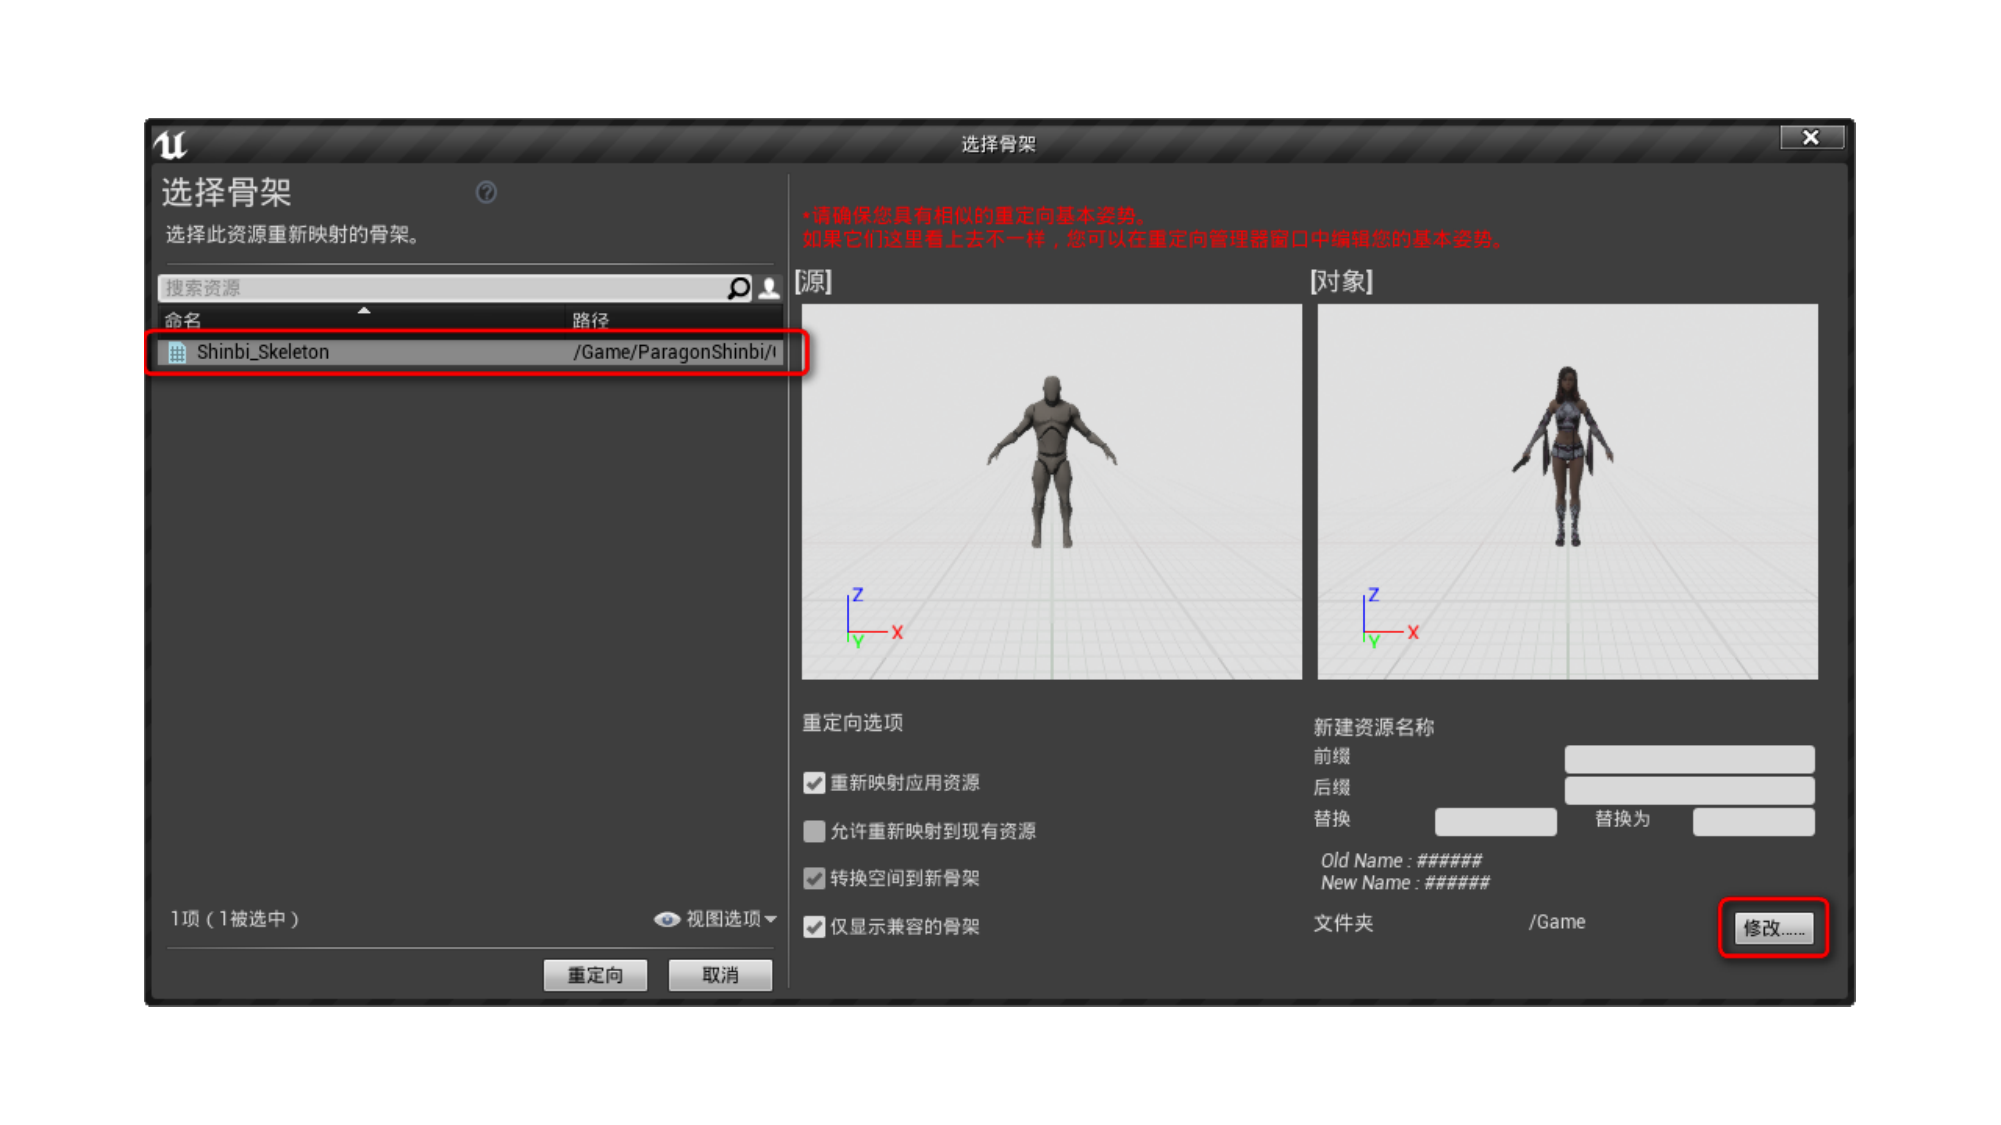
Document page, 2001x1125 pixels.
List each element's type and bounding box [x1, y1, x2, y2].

picture [144, 118, 1856, 1007]
